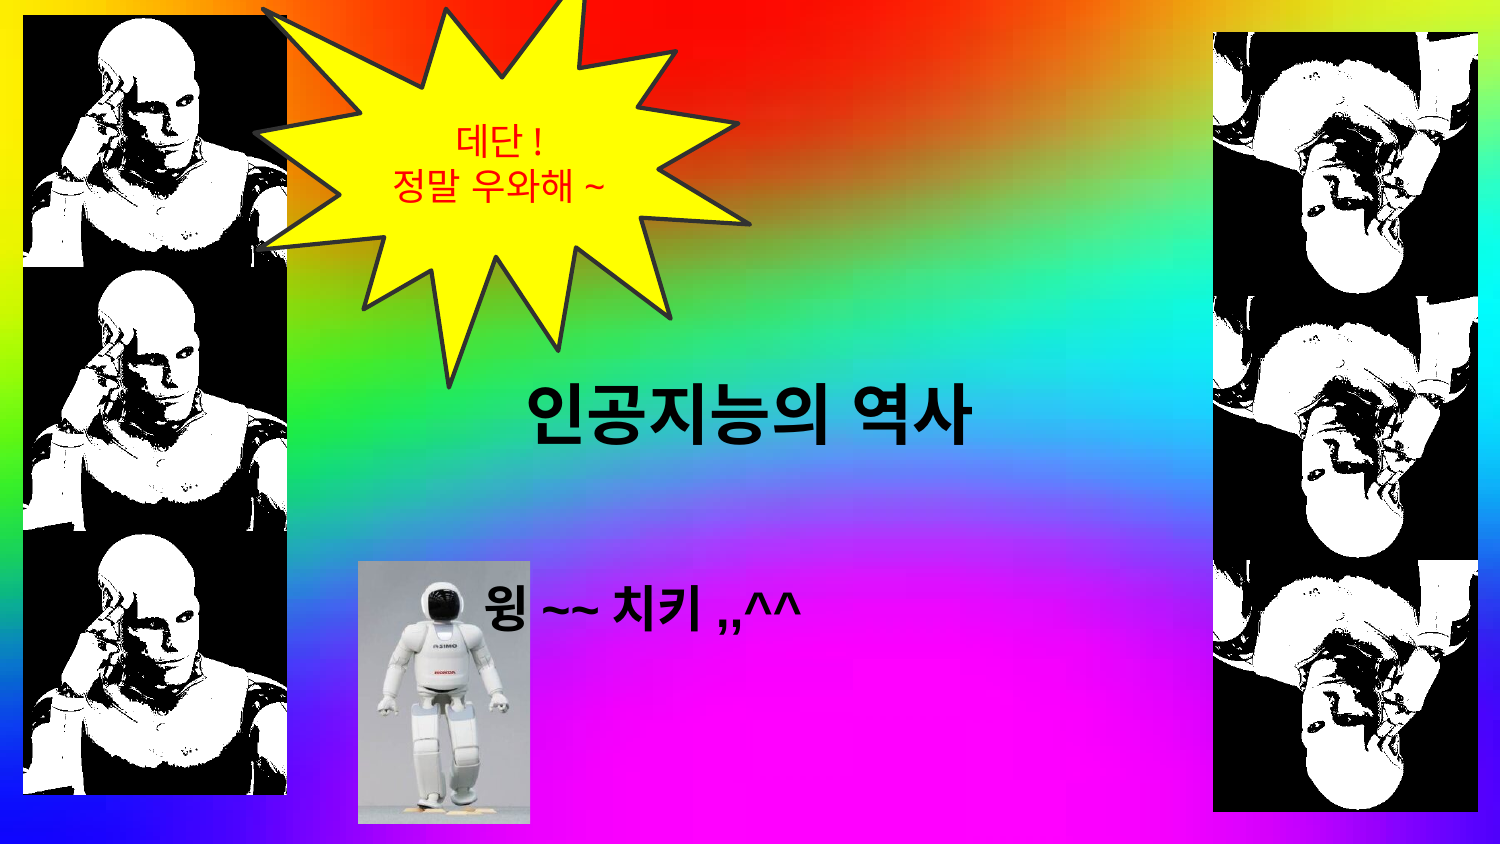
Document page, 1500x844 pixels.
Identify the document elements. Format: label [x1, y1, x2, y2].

text_box [1213, 31, 1478, 812]
picture [0, 0, 1500, 844]
